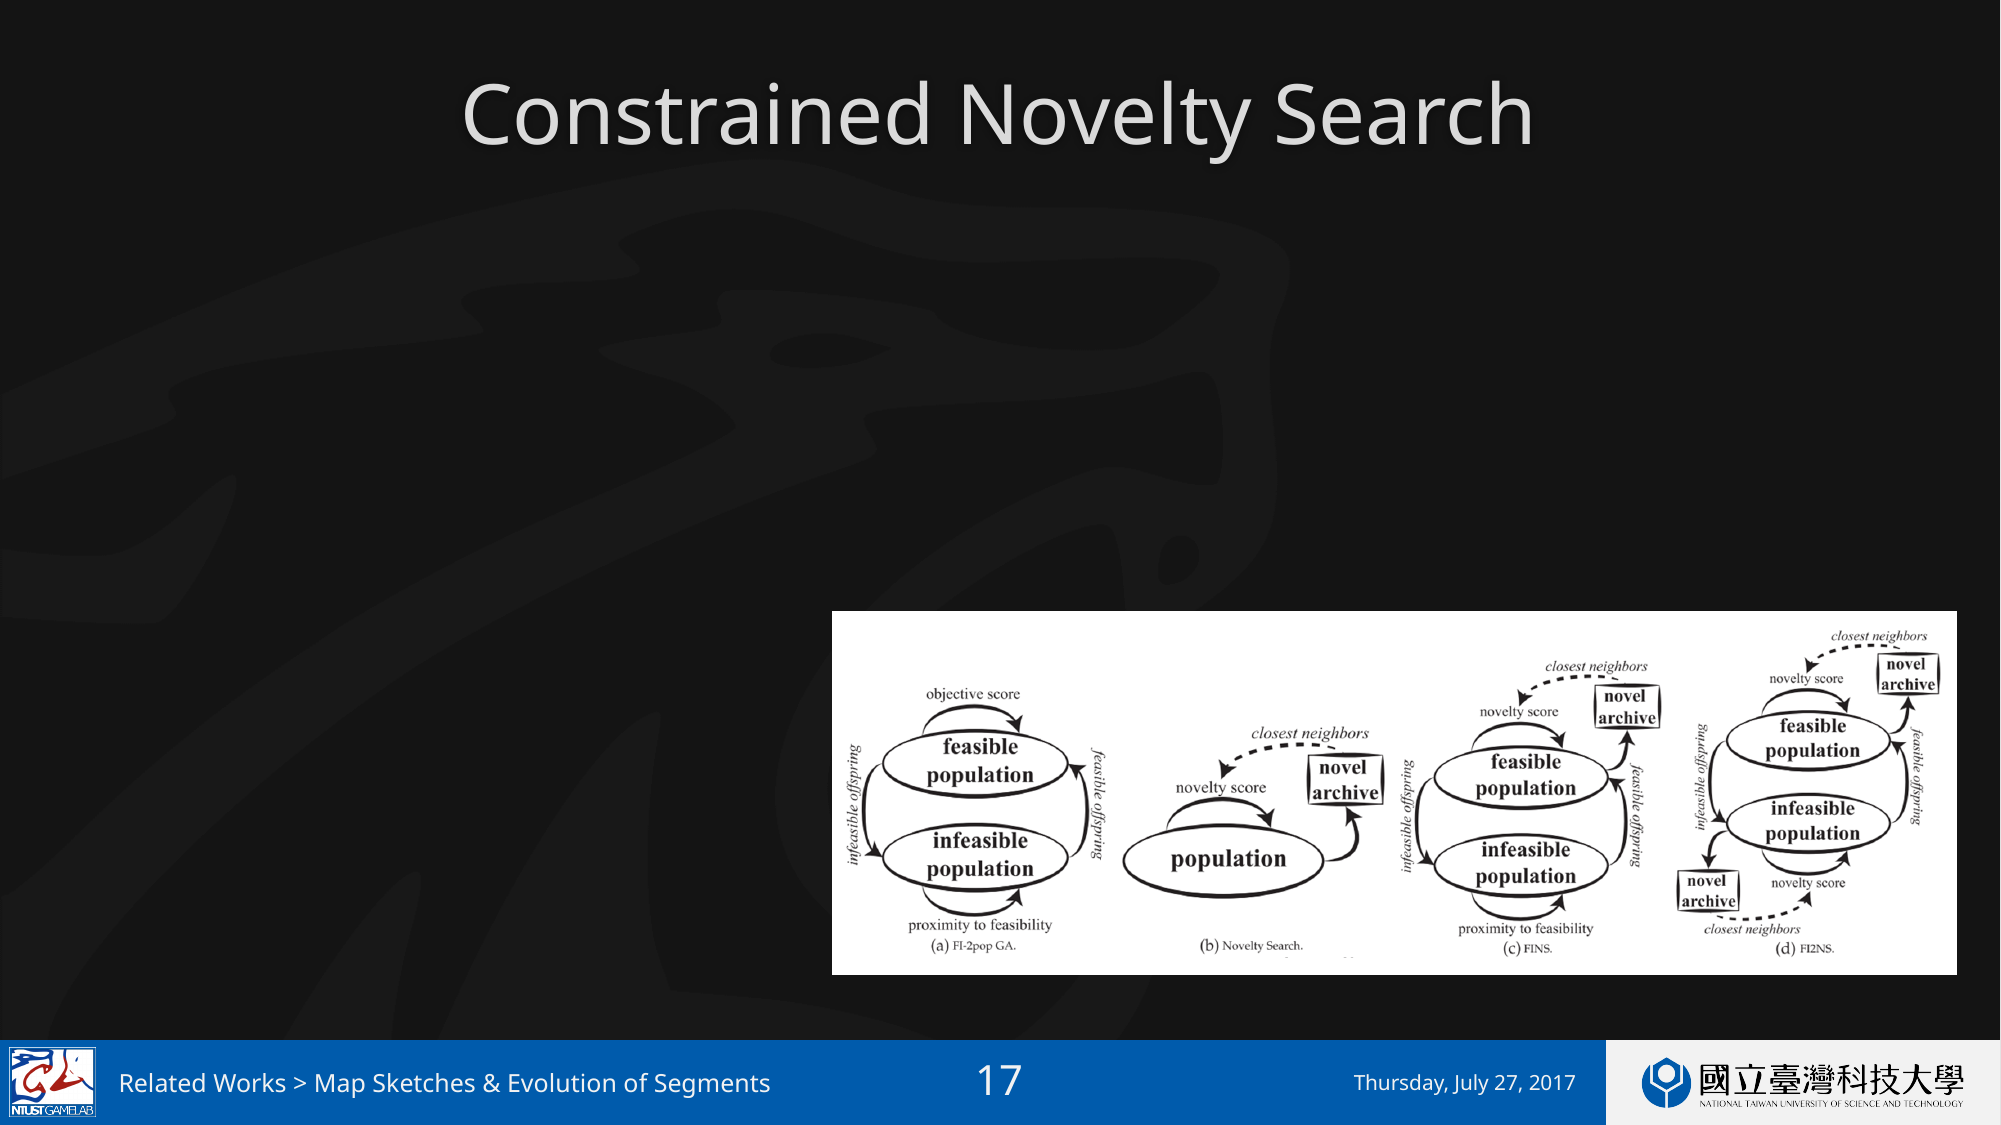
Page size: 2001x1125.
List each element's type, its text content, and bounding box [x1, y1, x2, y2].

footer Related Works > Map Sketches & Evolution of Segments [103, 1052, 918, 1113]
picture [0, 0, 2000, 1125]
slide_number 17 [937, 1052, 1061, 1113]
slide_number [1081, 1052, 1591, 1113]
picture [9, 1047, 96, 1117]
title Constrained Novelty Search [149, 44, 1849, 179]
